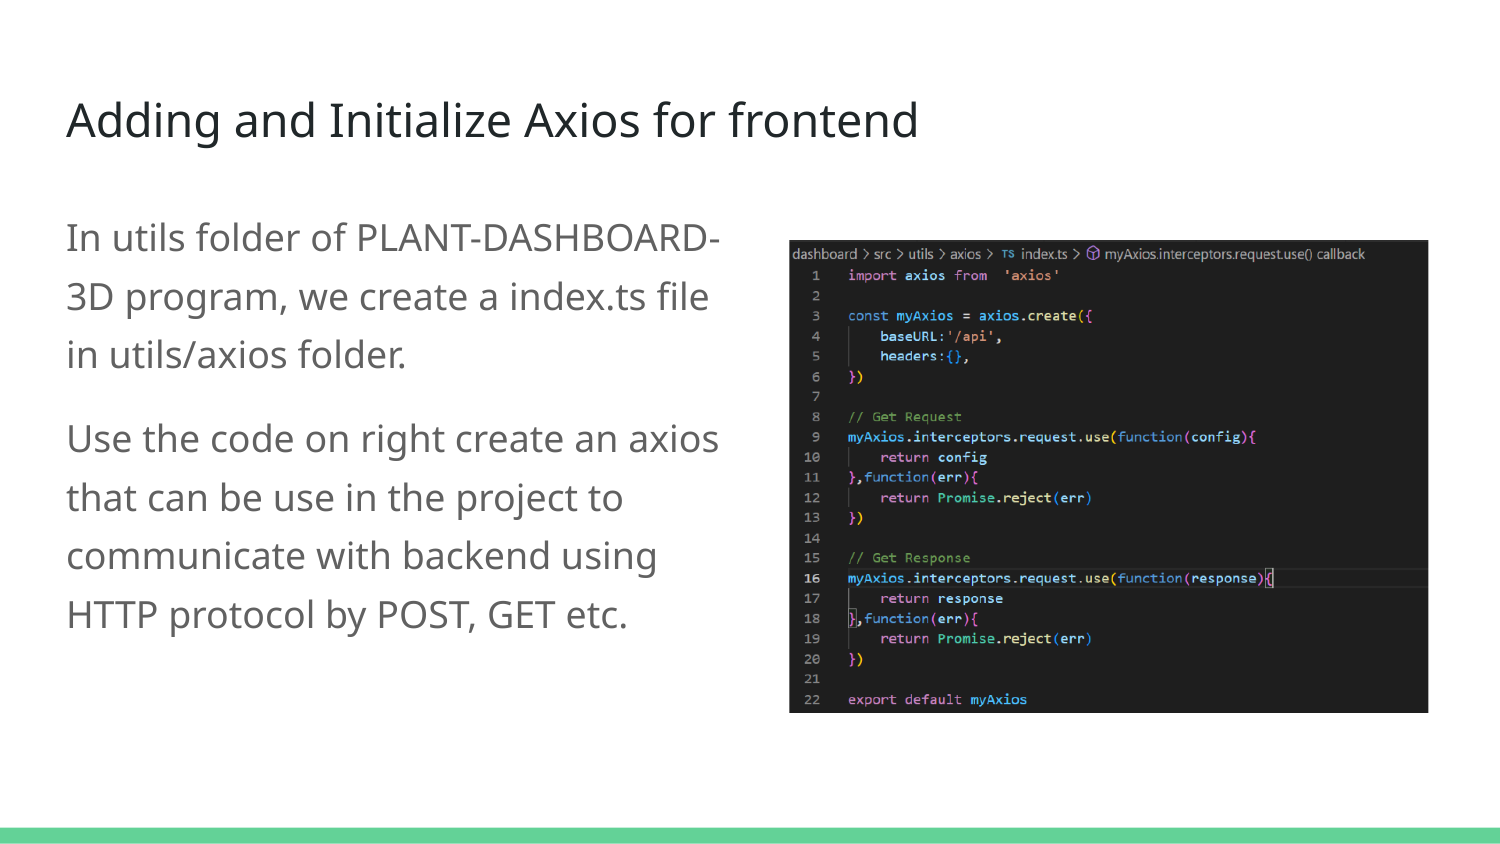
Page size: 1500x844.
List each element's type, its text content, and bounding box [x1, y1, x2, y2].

picture [789, 239, 1429, 713]
title Adding and Initialize Axios for frontend [51, 72, 1449, 167]
list In utils folder of PLANT-DASHBOARD-3D program, we create a index.ts file in utils/axios folder. Use the code on right create an axios that can be use in the project to communicate with backend using HTTP protocol by POST, GET etc. [51, 189, 738, 750]
